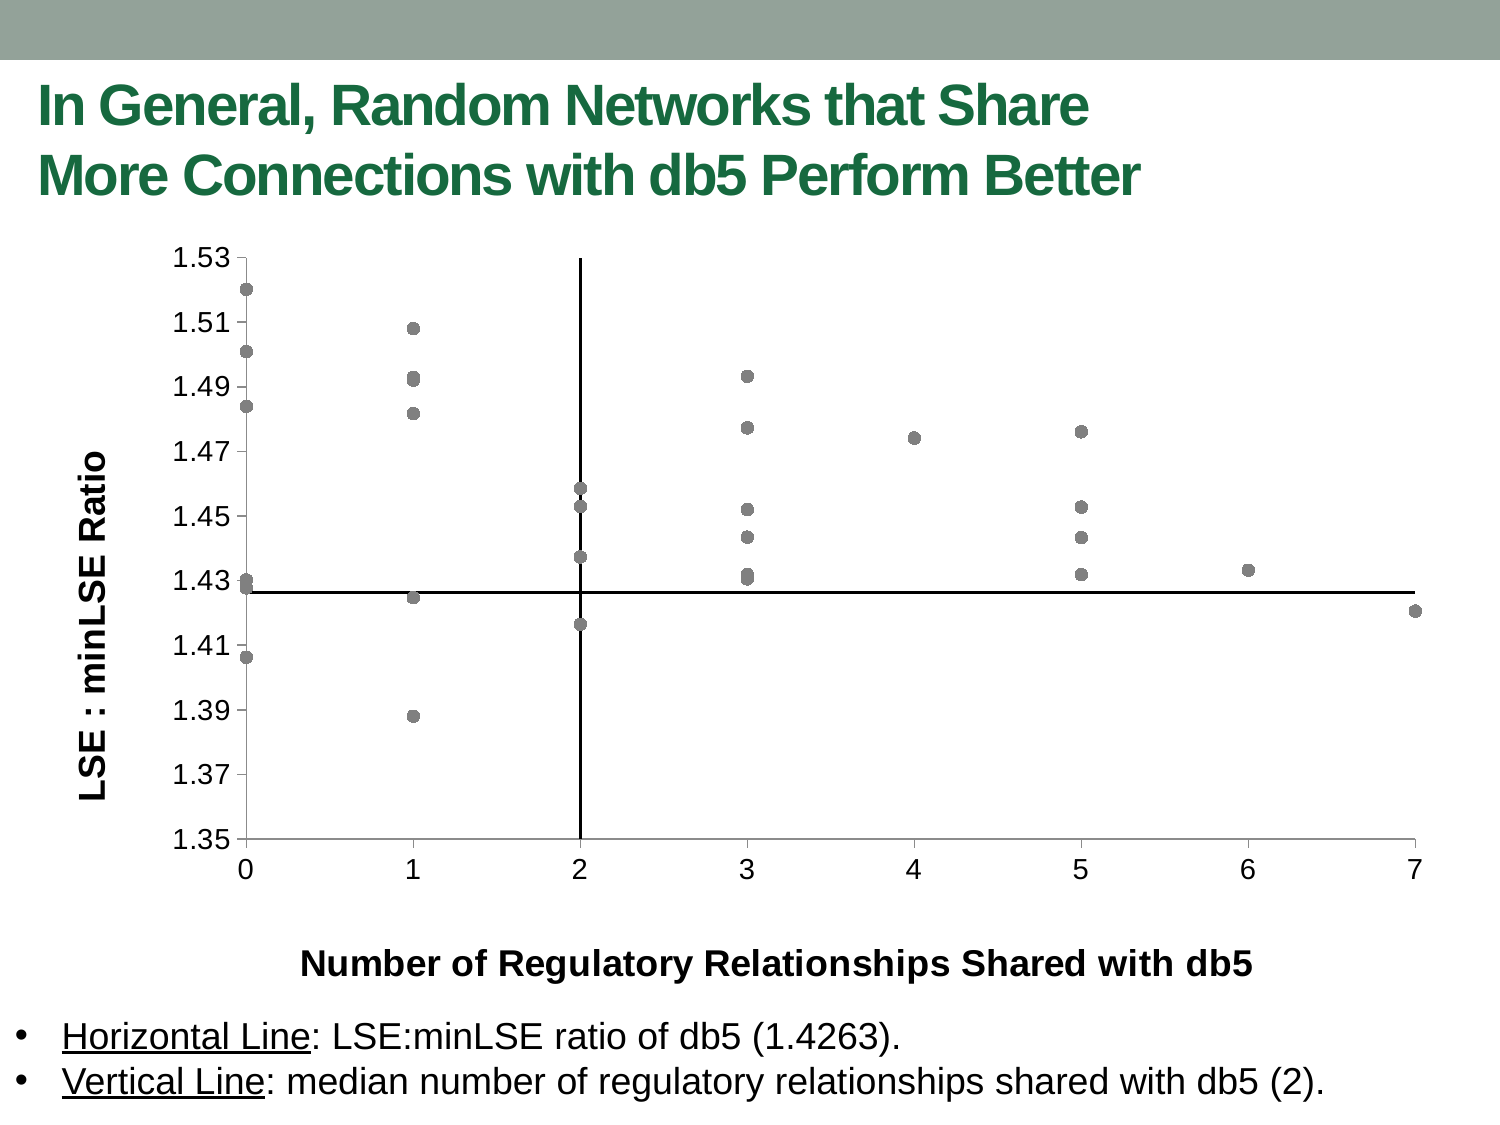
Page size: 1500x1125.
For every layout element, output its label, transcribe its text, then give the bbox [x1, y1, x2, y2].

text_box Horizontal Line: LSE:minLSE ratio of db5 (1.4263). Vertical Line: median number of regulatory relationships shared with db5 (2). [0, 1004, 1500, 1110]
text_box In General, Random Networks that Share More Connections with db5 Perform Better [22, 59, 1217, 225]
chart [52, 225, 1453, 996]
